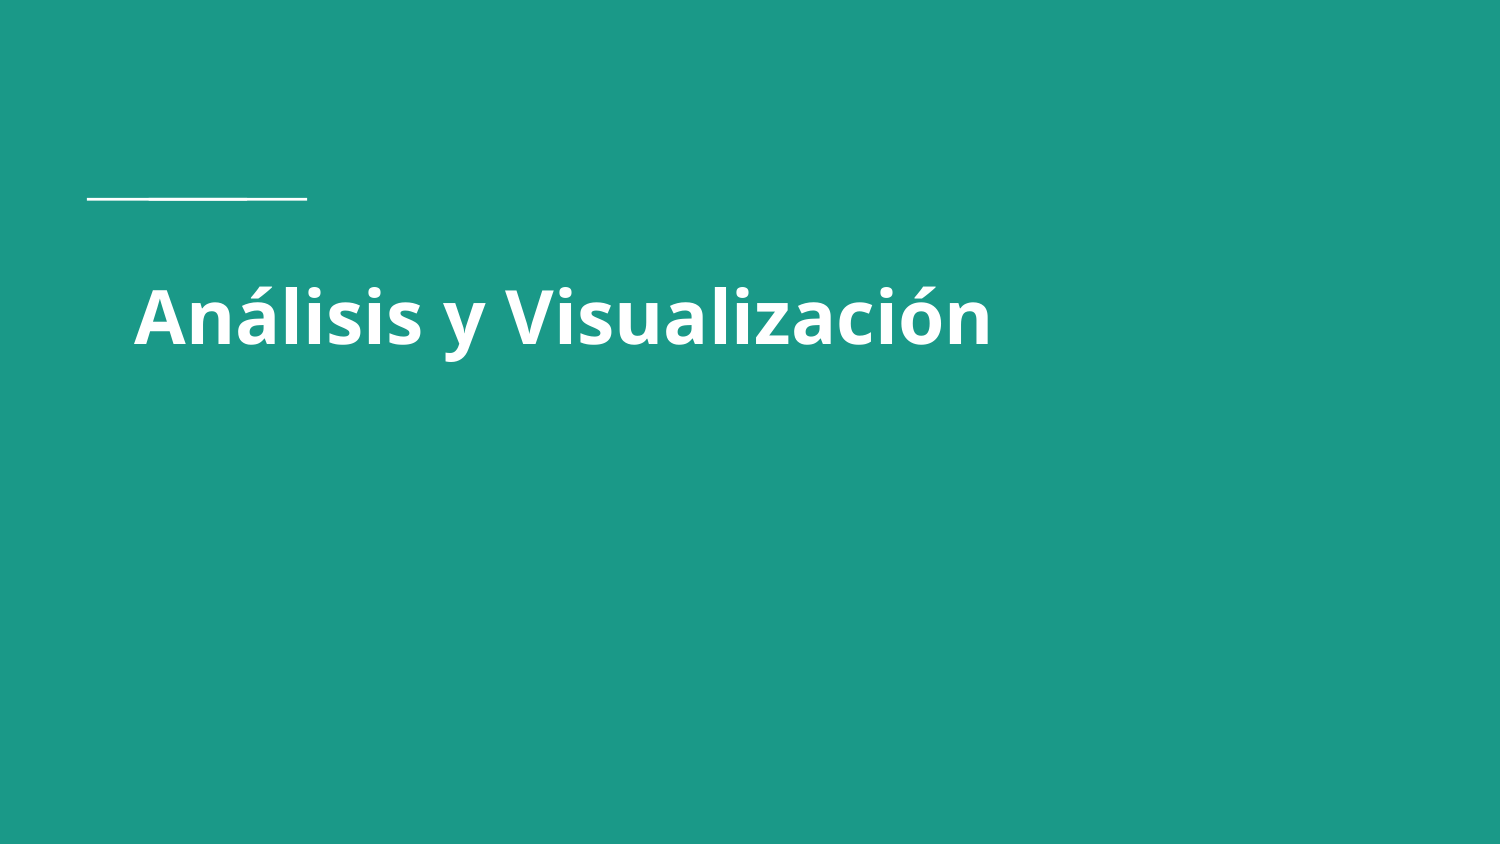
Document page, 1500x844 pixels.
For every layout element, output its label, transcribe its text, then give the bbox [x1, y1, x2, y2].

title Análisis y Visualización [119, 254, 1381, 504]
